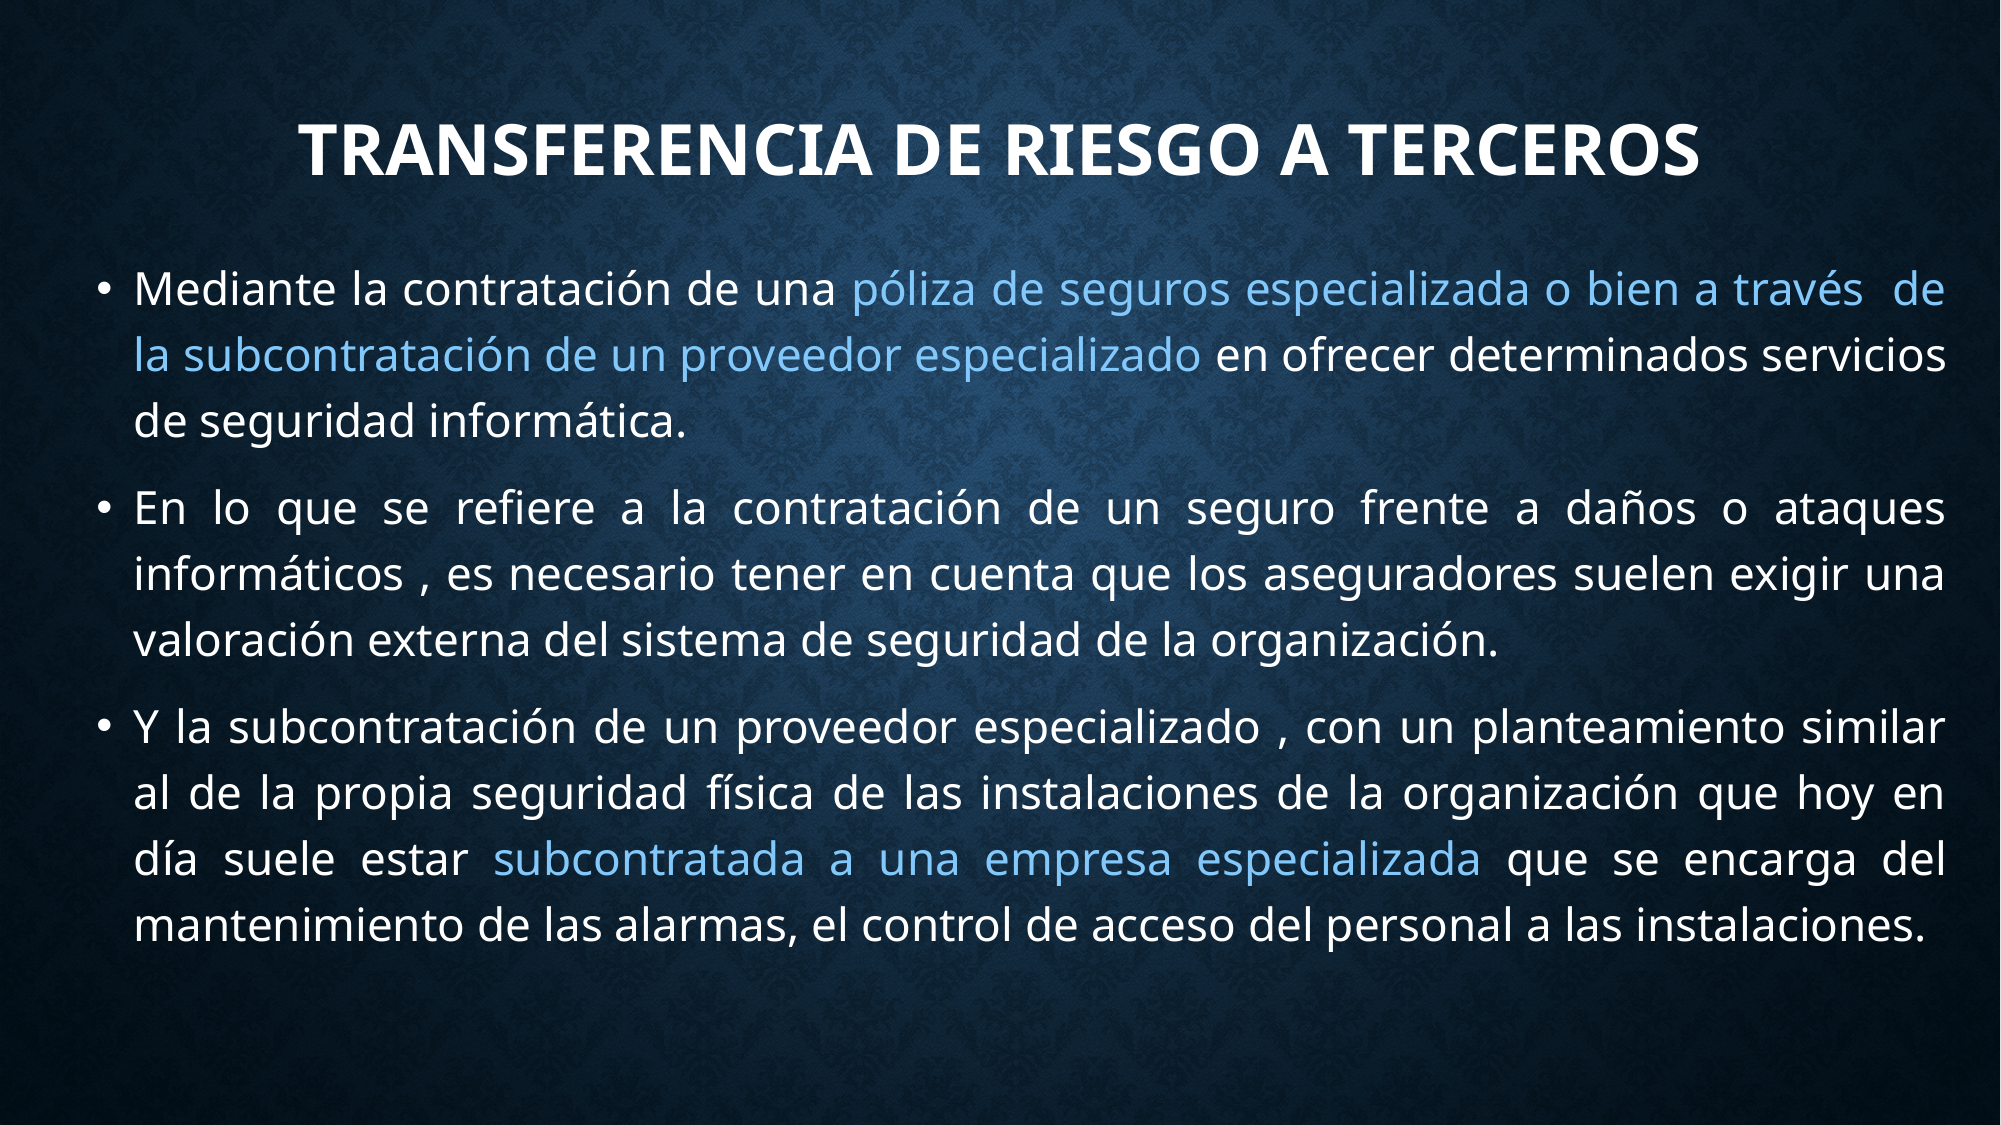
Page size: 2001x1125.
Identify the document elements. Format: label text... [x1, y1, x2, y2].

title Transferencia de riesgo a terceros [150, 44, 1850, 241]
list Mediante la contratación de una póliza de seguros especializada o bien a través de la subcontratación de un proveedor especializado en ofrecer determinados servicios de seguridad informática. En lo que se refiere a la contratación de un seguro frente a daños o ataques informáticos , es necesario tener en cuenta que los aseguradores suelen exigir una valoración externa del sistema de seguridad de la organización. Y la subcontratación de un proveedor especializado , con un planteamiento similar al de la propia seguridad física de las instalaciones de la organización que hoy en día suele estar subcontratada a una empresa especializada que se encarga del mantenimiento de las alarmas, el control de acceso del personal a las instalaciones. [81, 241, 1963, 1081]
